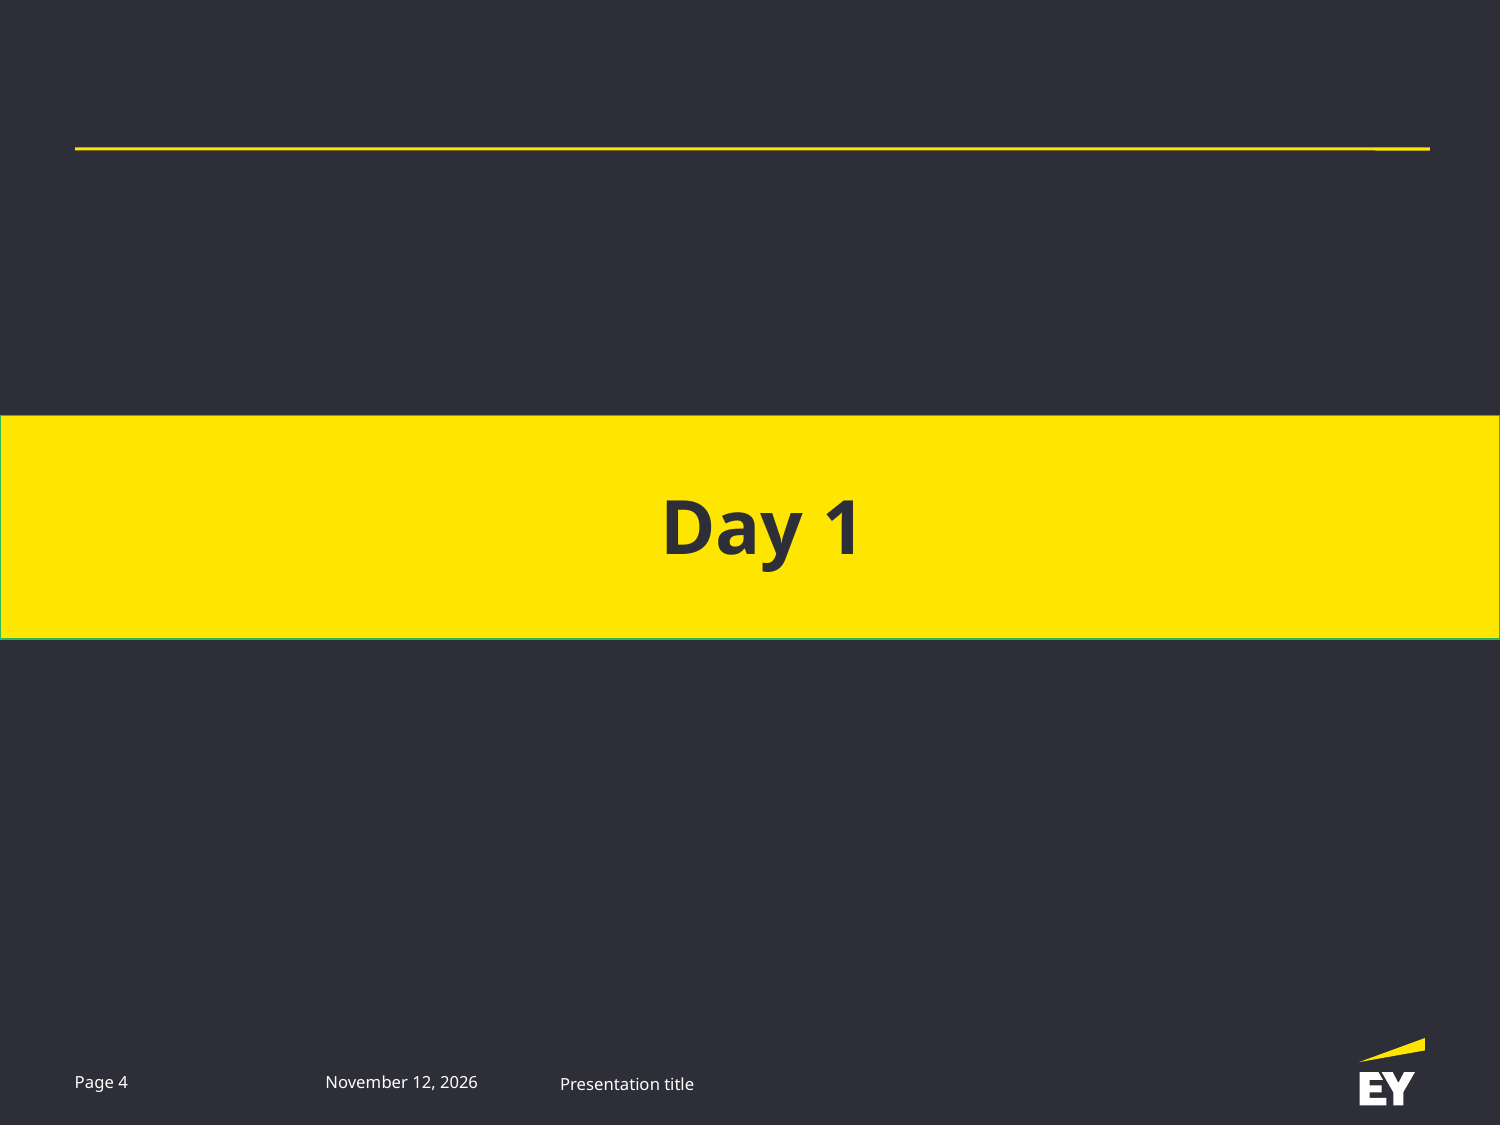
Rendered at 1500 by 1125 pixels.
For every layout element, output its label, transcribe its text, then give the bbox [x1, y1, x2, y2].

text_box Day 1 [539, 487, 987, 570]
text_box [0, 414, 1500, 641]
